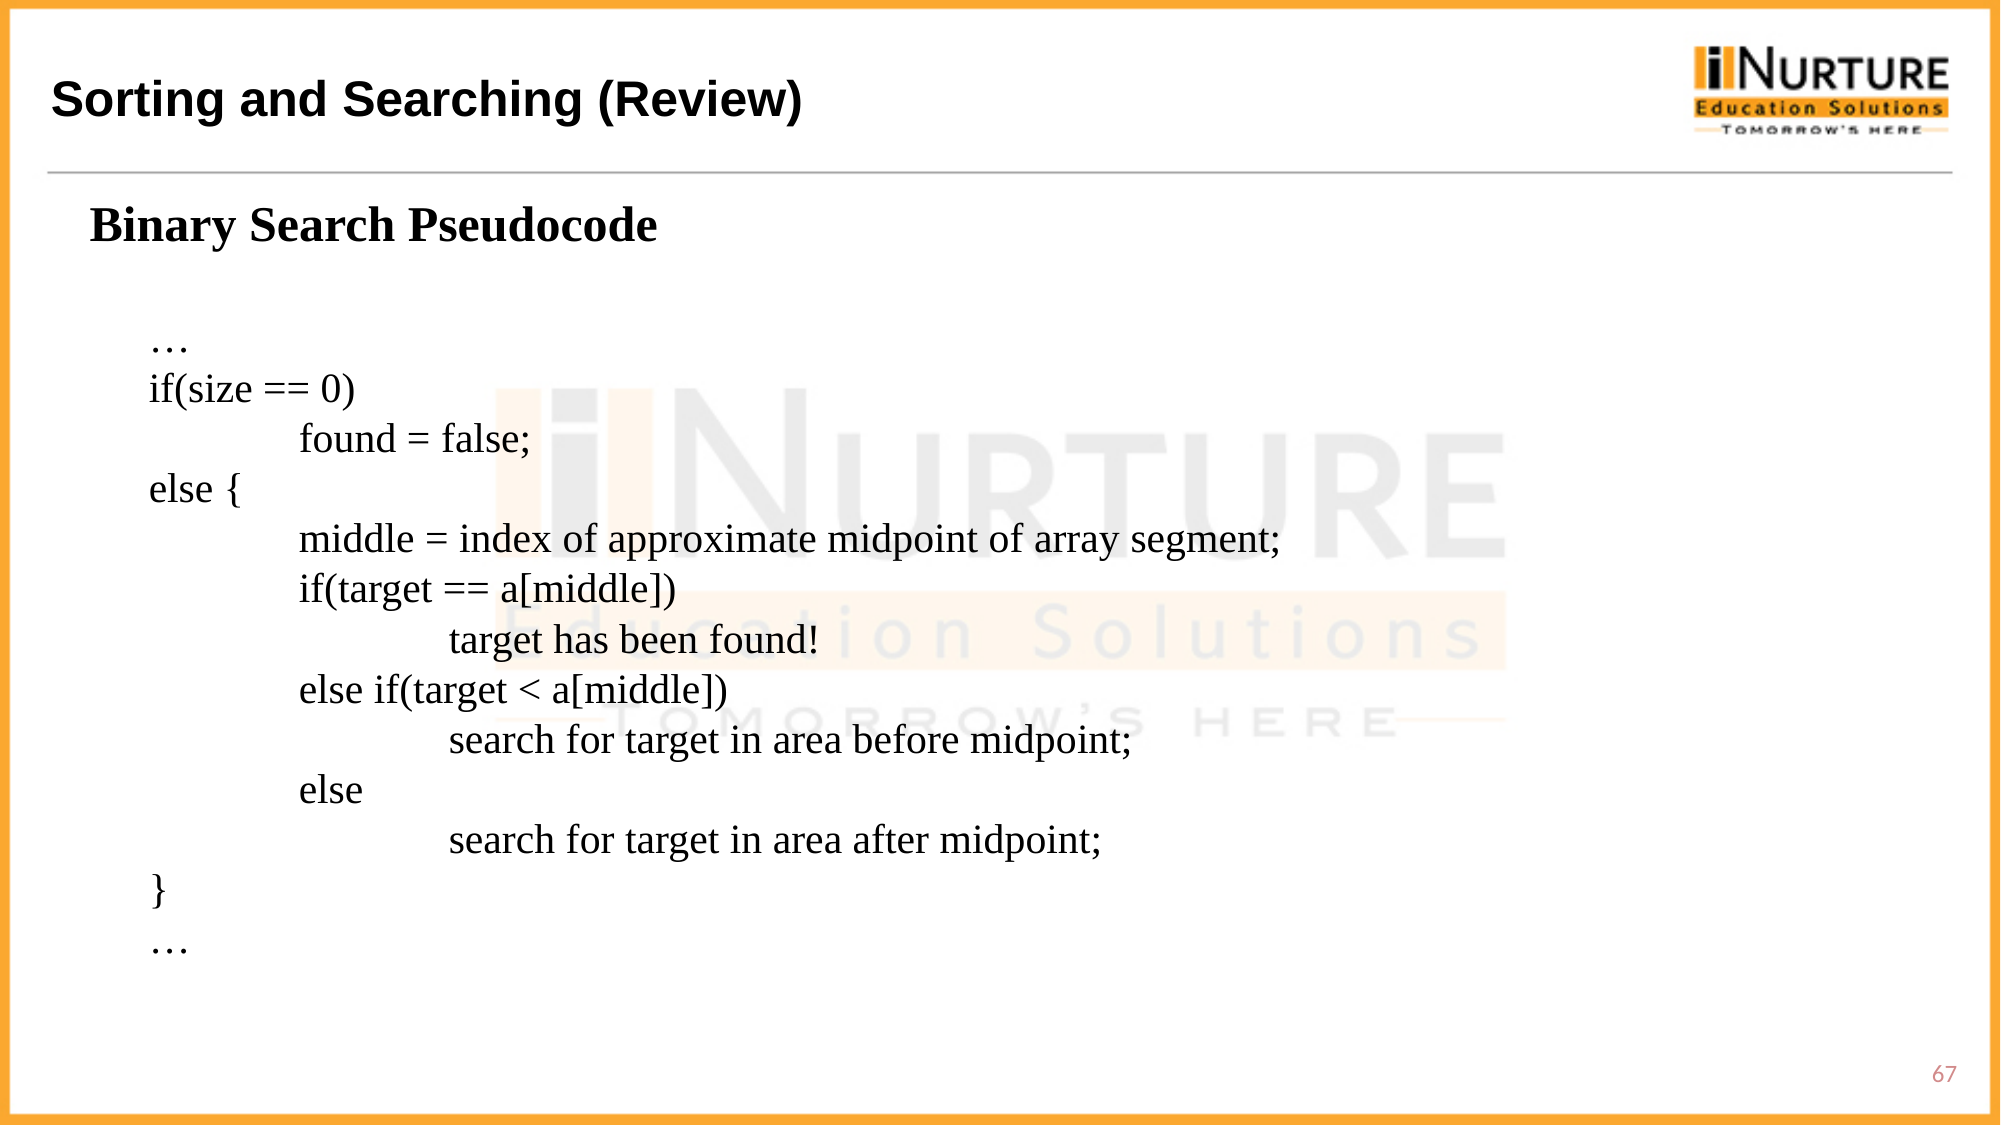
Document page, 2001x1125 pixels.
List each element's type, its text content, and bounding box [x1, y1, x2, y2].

text_box Sorting and Searching (Review) [33, 59, 1716, 134]
text_box Binary Search Pseudocode … if(size == 0) found = false; else { middle = index of approximate midpoint of array segment; if(target == a[middle]) target has been found! else if(target < a[middle]) search for target in area before midpoint; else search for target in area after midpoint; } … [15, 183, 1955, 1019]
slide_number 67 [1901, 1042, 1973, 1103]
picture [0, 0, 2001, 1125]
